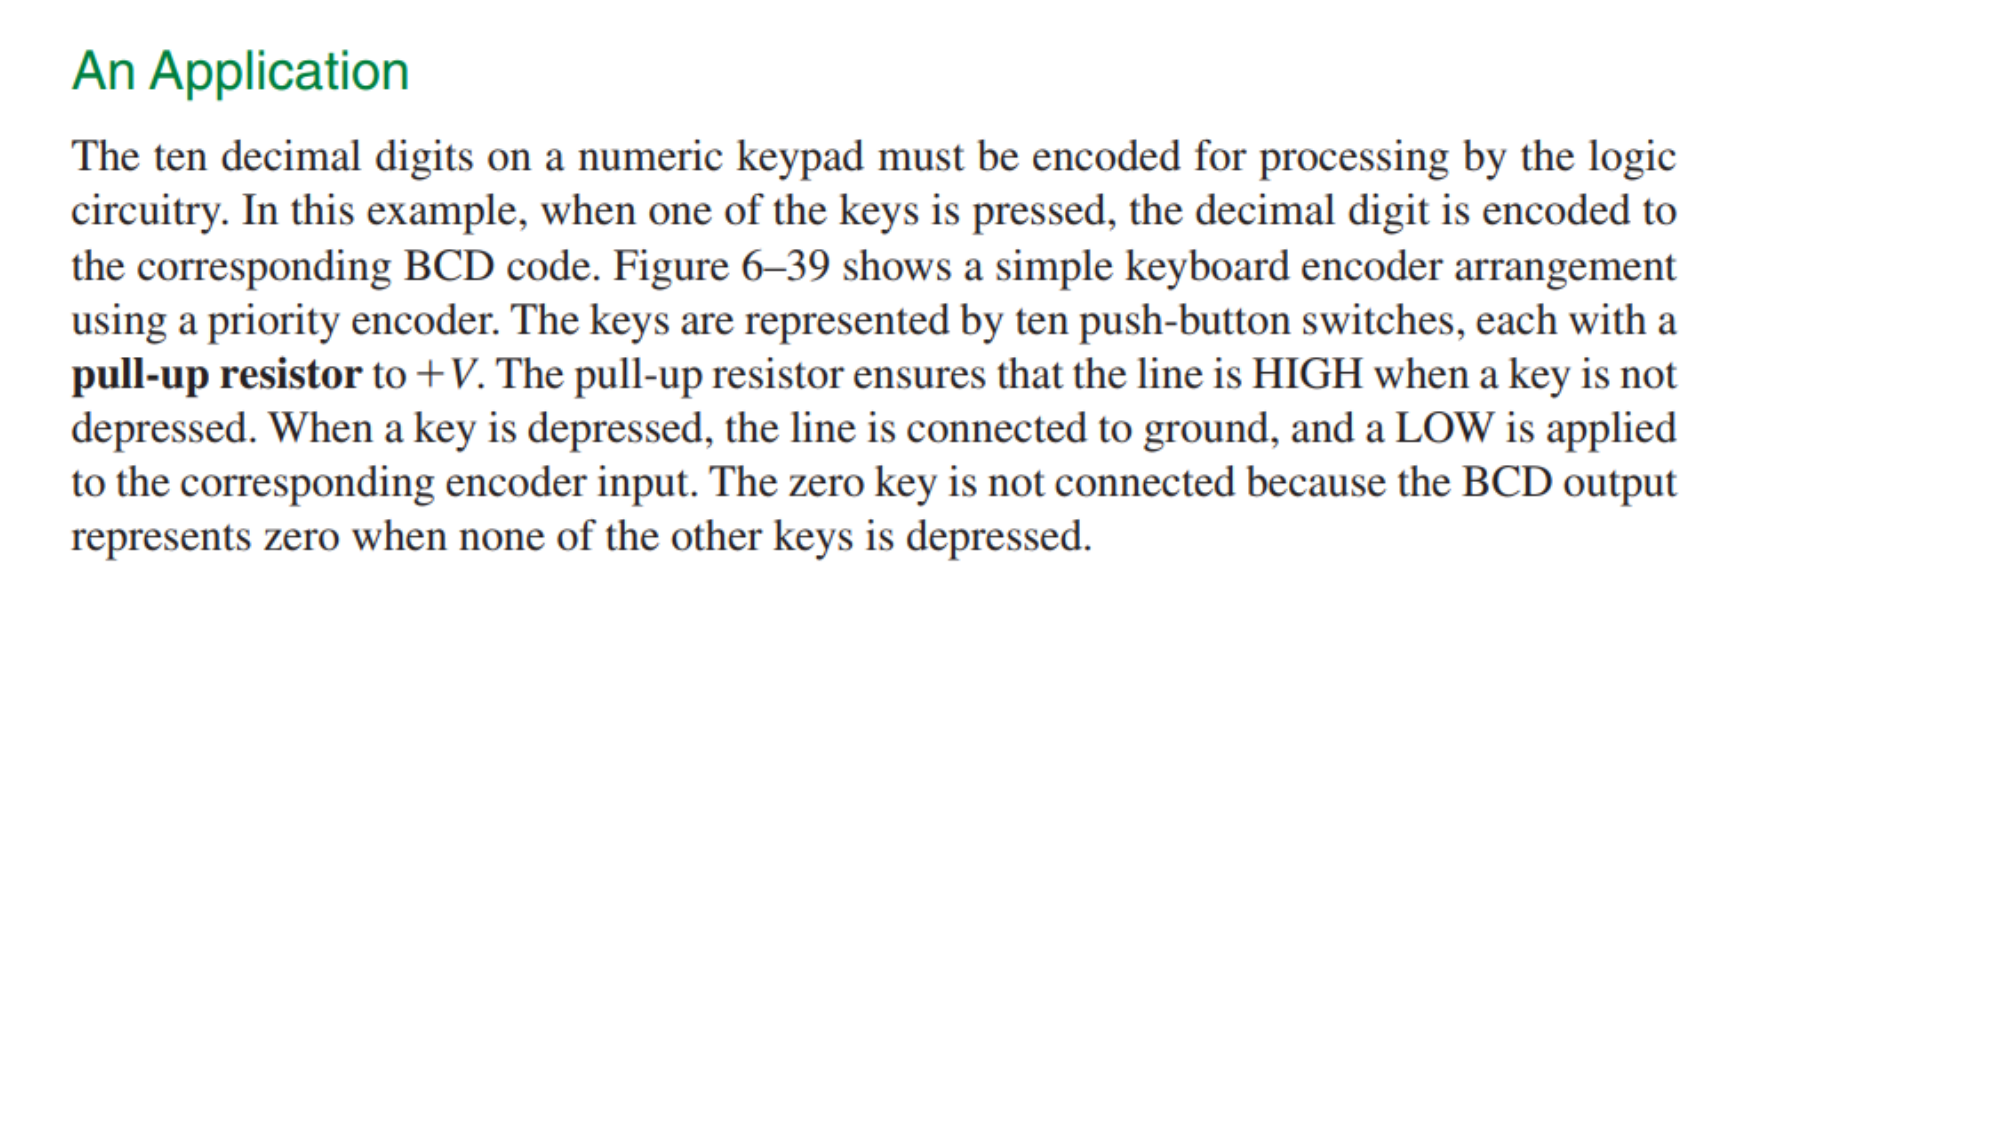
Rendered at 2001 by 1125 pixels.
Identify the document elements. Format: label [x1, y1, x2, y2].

picture [42, 41, 1775, 563]
